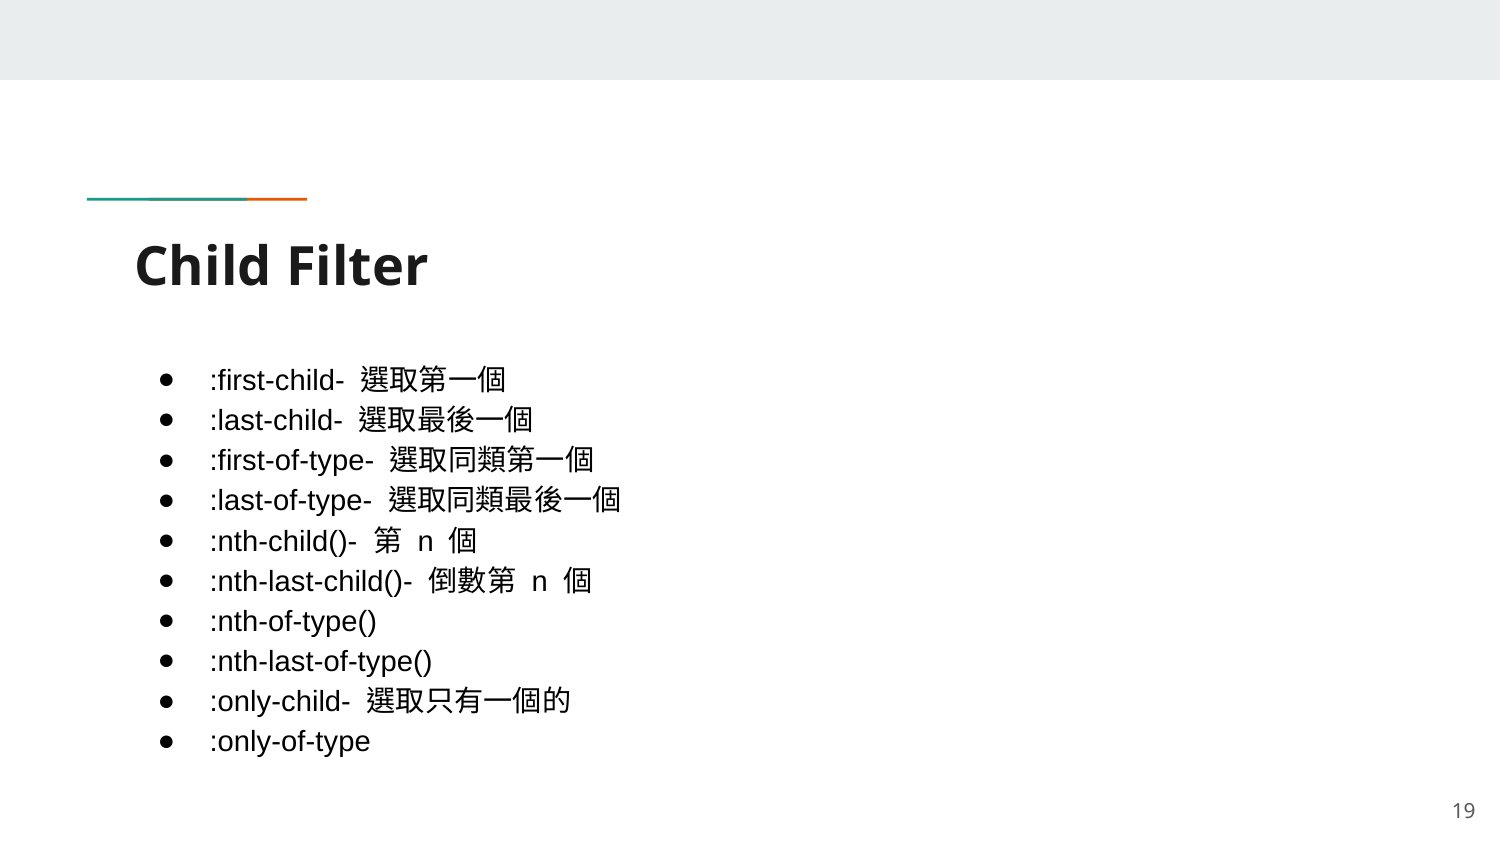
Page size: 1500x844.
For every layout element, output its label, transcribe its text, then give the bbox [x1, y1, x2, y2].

slide_number ‹#› [1400, 779, 1491, 844]
list :first-child- 選取第一個 :last-child- 選取最後一個 :first-of-type- 選取同類第一個 :last-of-type- 選取同類最後一個 :nth-child()- 第 n 個 :nth-last-child()- 倒數第 n 個 :nth-of-type() :nth-last-of-type() :only-child- 選取只有一個的 :only-of-type [119, 341, 1381, 798]
title Child Filter [119, 216, 1381, 305]
